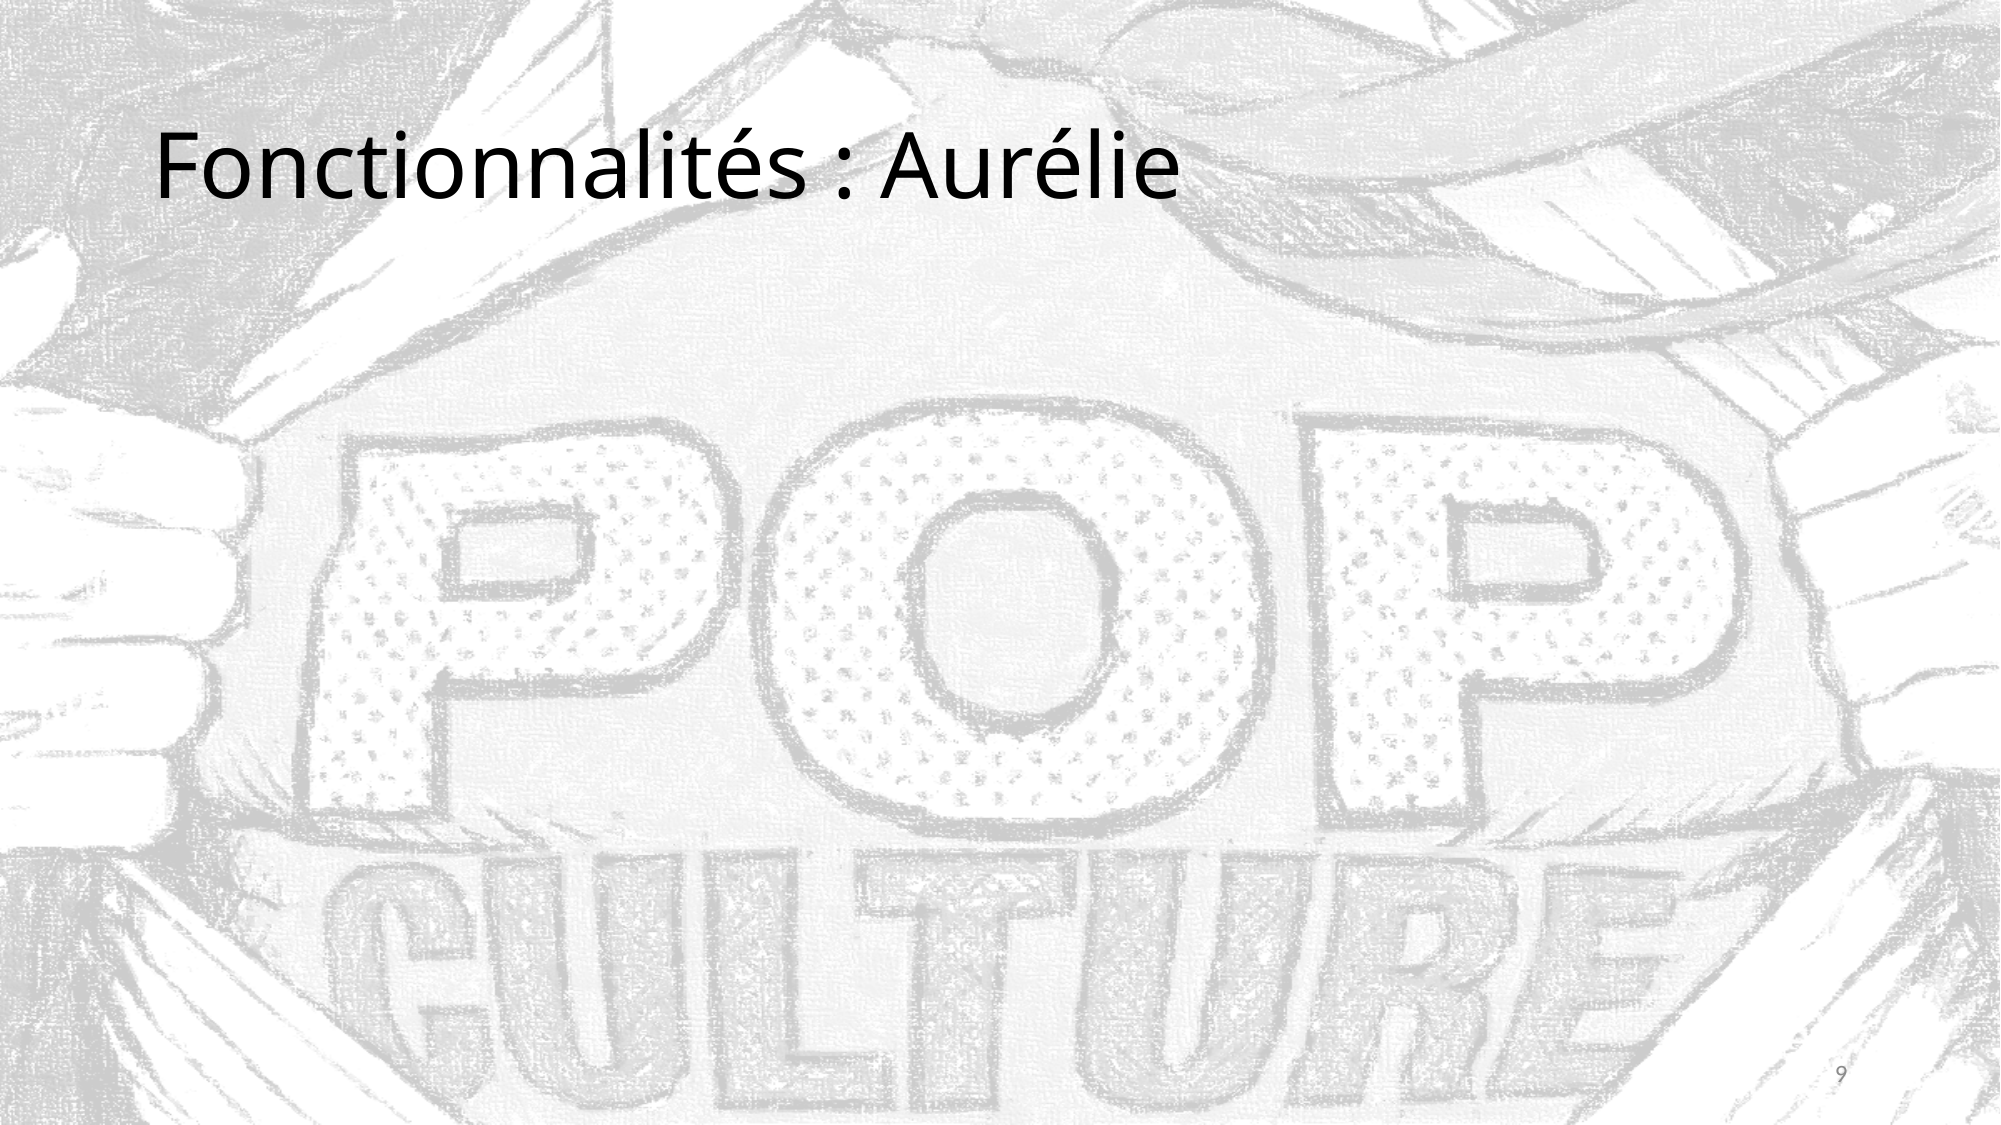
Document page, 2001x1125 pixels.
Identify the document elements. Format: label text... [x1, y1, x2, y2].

title Fonctionnalités : Aurélie [137, 59, 1863, 278]
slide_number 9 [1412, 1042, 1863, 1103]
